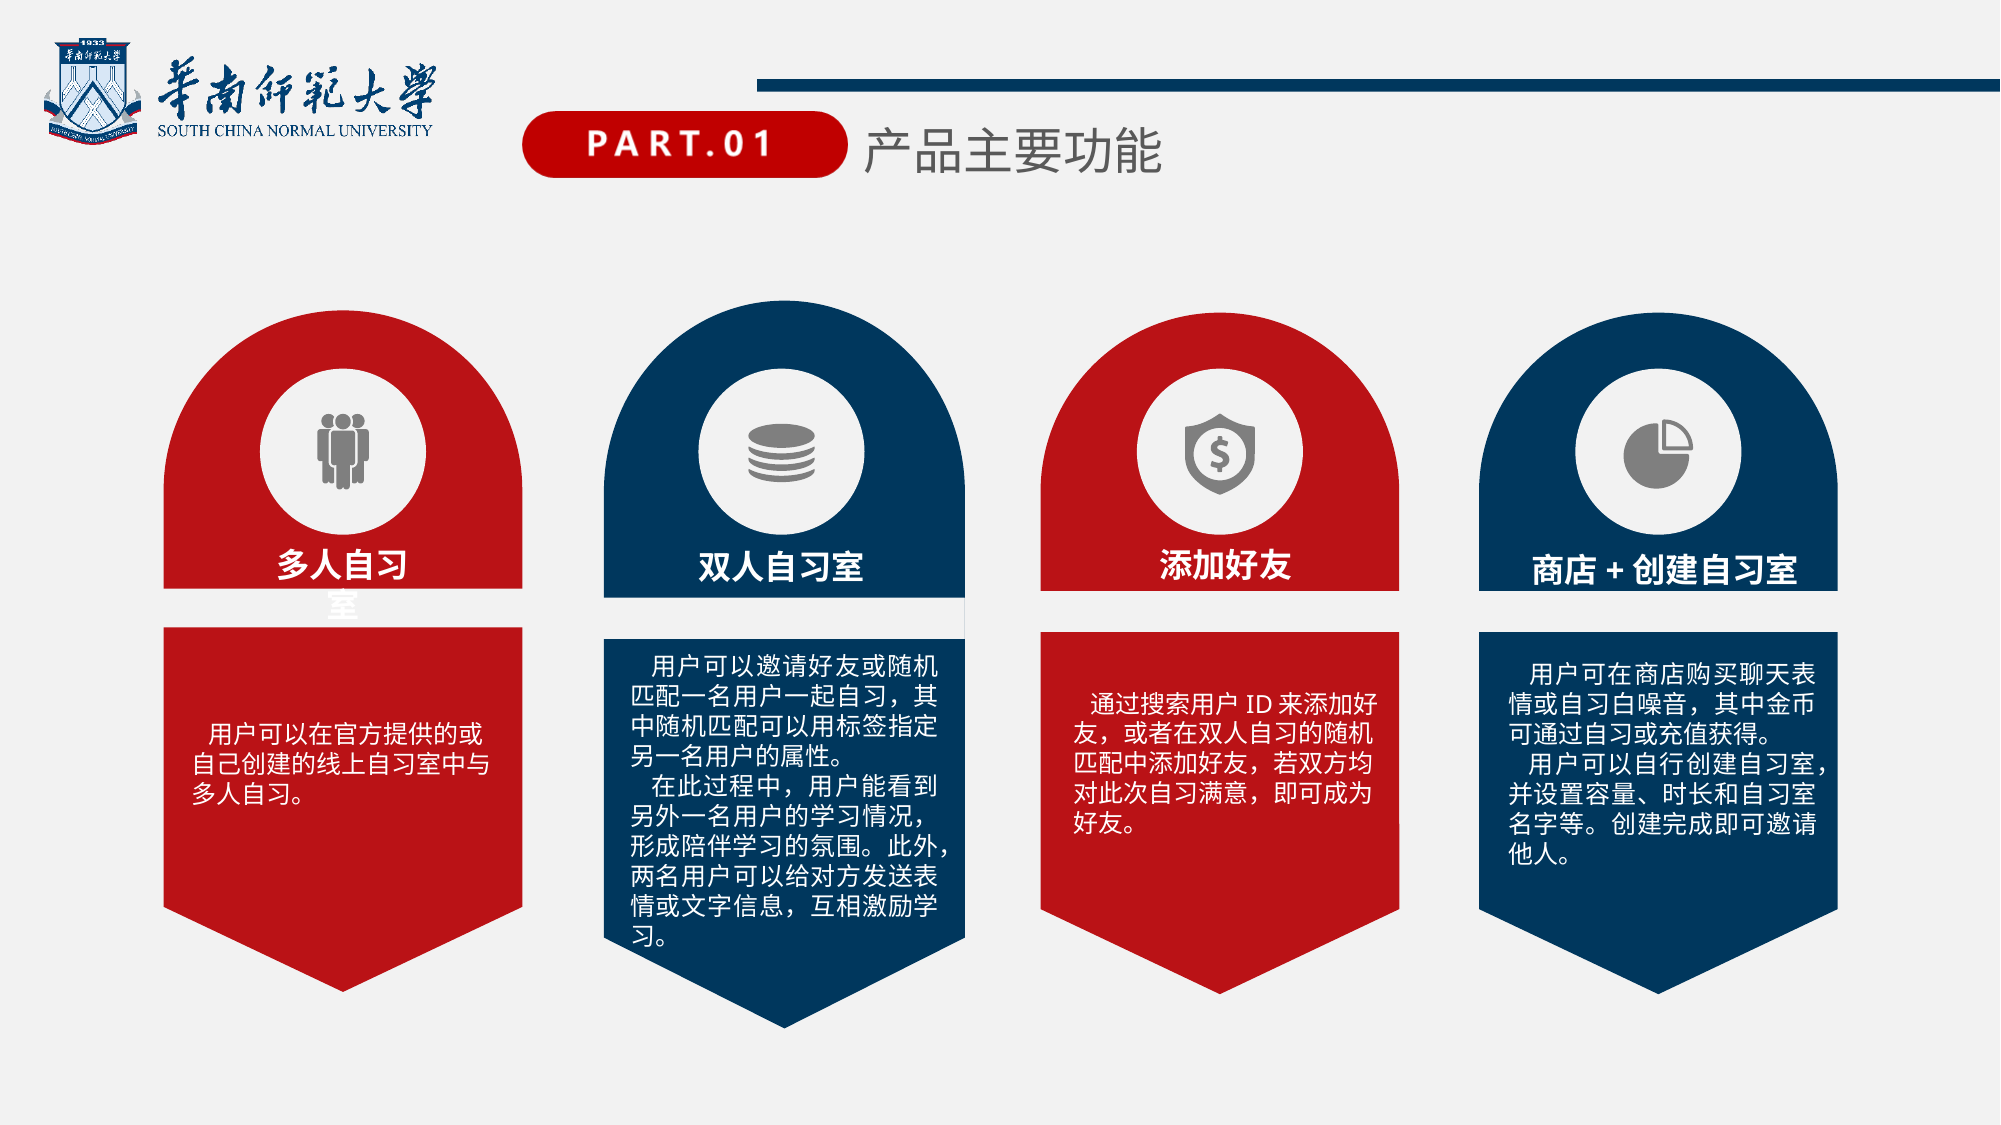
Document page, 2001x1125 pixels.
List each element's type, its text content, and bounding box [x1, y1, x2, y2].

text_box [1135, 367, 1304, 536]
text_box [1039, 631, 1401, 996]
text_box [162, 626, 524, 994]
text_box 用户可以在官方提供的或自己创建的线上自习室中与多人自习。 [191, 718, 501, 809]
text_box [258, 367, 428, 536]
text_box 多人自习室 [265, 543, 421, 624]
text_box [1662, 419, 1694, 451]
picture [522, 111, 848, 185]
text_box [1574, 367, 1743, 536]
text_box [697, 367, 866, 536]
text_box 通过搜索用户ID来添加好友，或者在双人自习的随机匹配中添加好友，若双方均对此次自习满意，即可成为好友。 [1073, 688, 1383, 838]
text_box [317, 413, 369, 490]
text_box [162, 309, 524, 590]
text_box 用户可以邀请好友或随机匹配一名用户一起自习，其中随机匹配可以用标签指定另一名用户的属性。 在此过程中，用户能看到另外一名用户的学习情况，形成陪伴学习的氛围。此外，两名用户可以给对方发送表情或文字信息，互相激励学习。 [630, 650, 940, 950]
picture [44, 38, 436, 145]
text_box [756, 78, 2000, 93]
text_box [1039, 311, 1401, 592]
text_box [602, 299, 966, 1030]
text_box [1478, 311, 1839, 592]
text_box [1185, 413, 1255, 495]
text_box 双人自习室 [686, 546, 877, 587]
text_box [1478, 631, 1839, 996]
text_box 商店+创建自习室 [1494, 549, 1837, 590]
text_box [1623, 423, 1690, 489]
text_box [748, 423, 815, 483]
text_box 添加好友 [1148, 543, 1303, 584]
text_box 产品主要功能 [663, 111, 1364, 187]
text_box 用户可在商店购买聊天表情或自习白噪音，其中金币可通过自习或充值获得。 用户可以自行创建自习室，并设置容量、时长和自习室名字等。创建完成即可邀请他人。 [1508, 659, 1818, 899]
